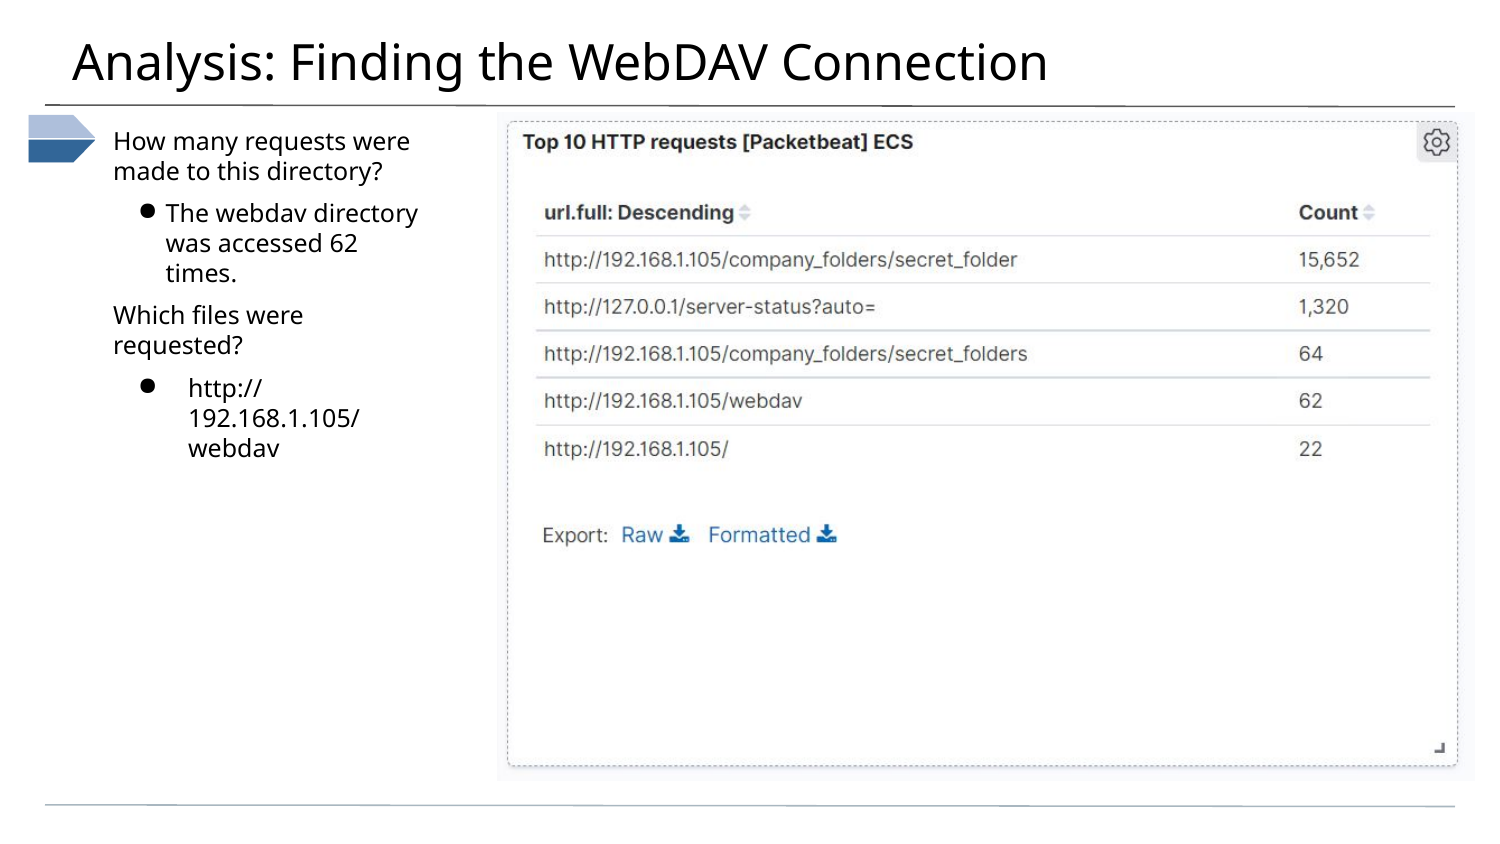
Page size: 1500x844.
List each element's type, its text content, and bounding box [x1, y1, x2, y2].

picture [497, 112, 1476, 781]
subtitle How many requests were made to this directory? The webdav directory was accessed 62 times. Which files were requested? http://192.168.1.105/webdav [38, 110, 498, 781]
picture [25, 109, 96, 165]
title Analysis: Finding the WebDAV Connection [0, 0, 1500, 88]
